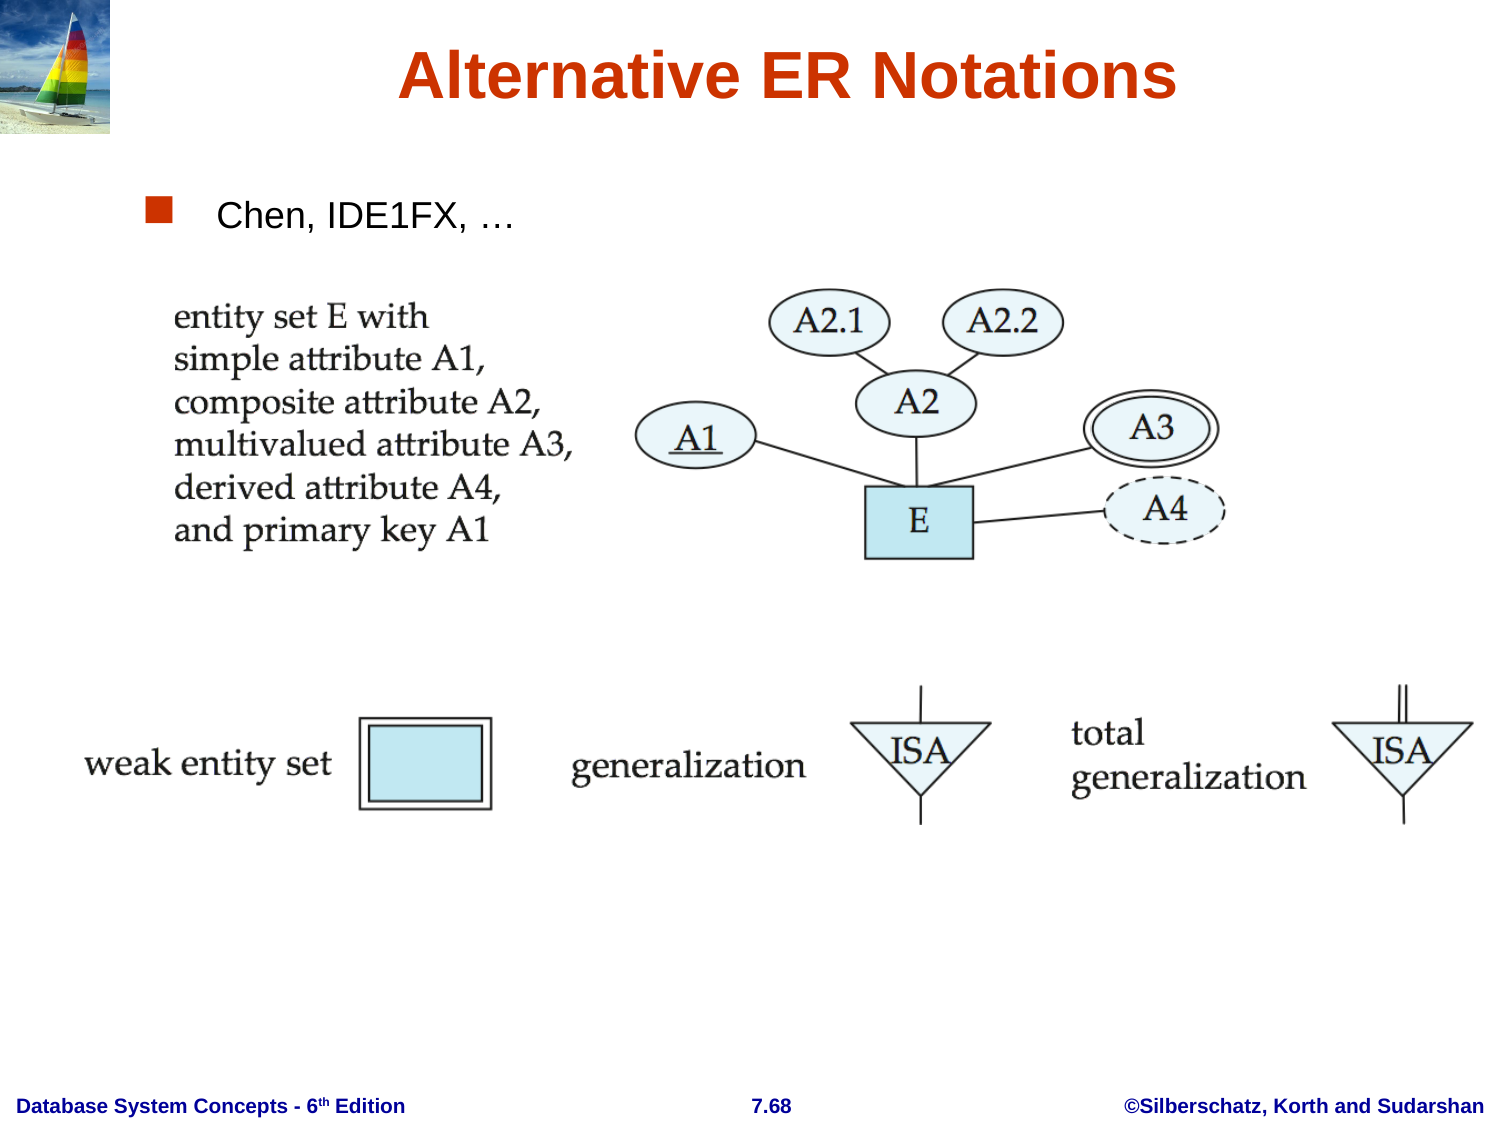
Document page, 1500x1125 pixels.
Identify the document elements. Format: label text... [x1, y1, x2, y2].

picture [84, 662, 1476, 825]
picture [174, 288, 1296, 580]
picture [0, 0, 110, 134]
list Chen, IDE1FX, … [133, 179, 1391, 280]
title Alternative ER Notations [125, 18, 1452, 120]
